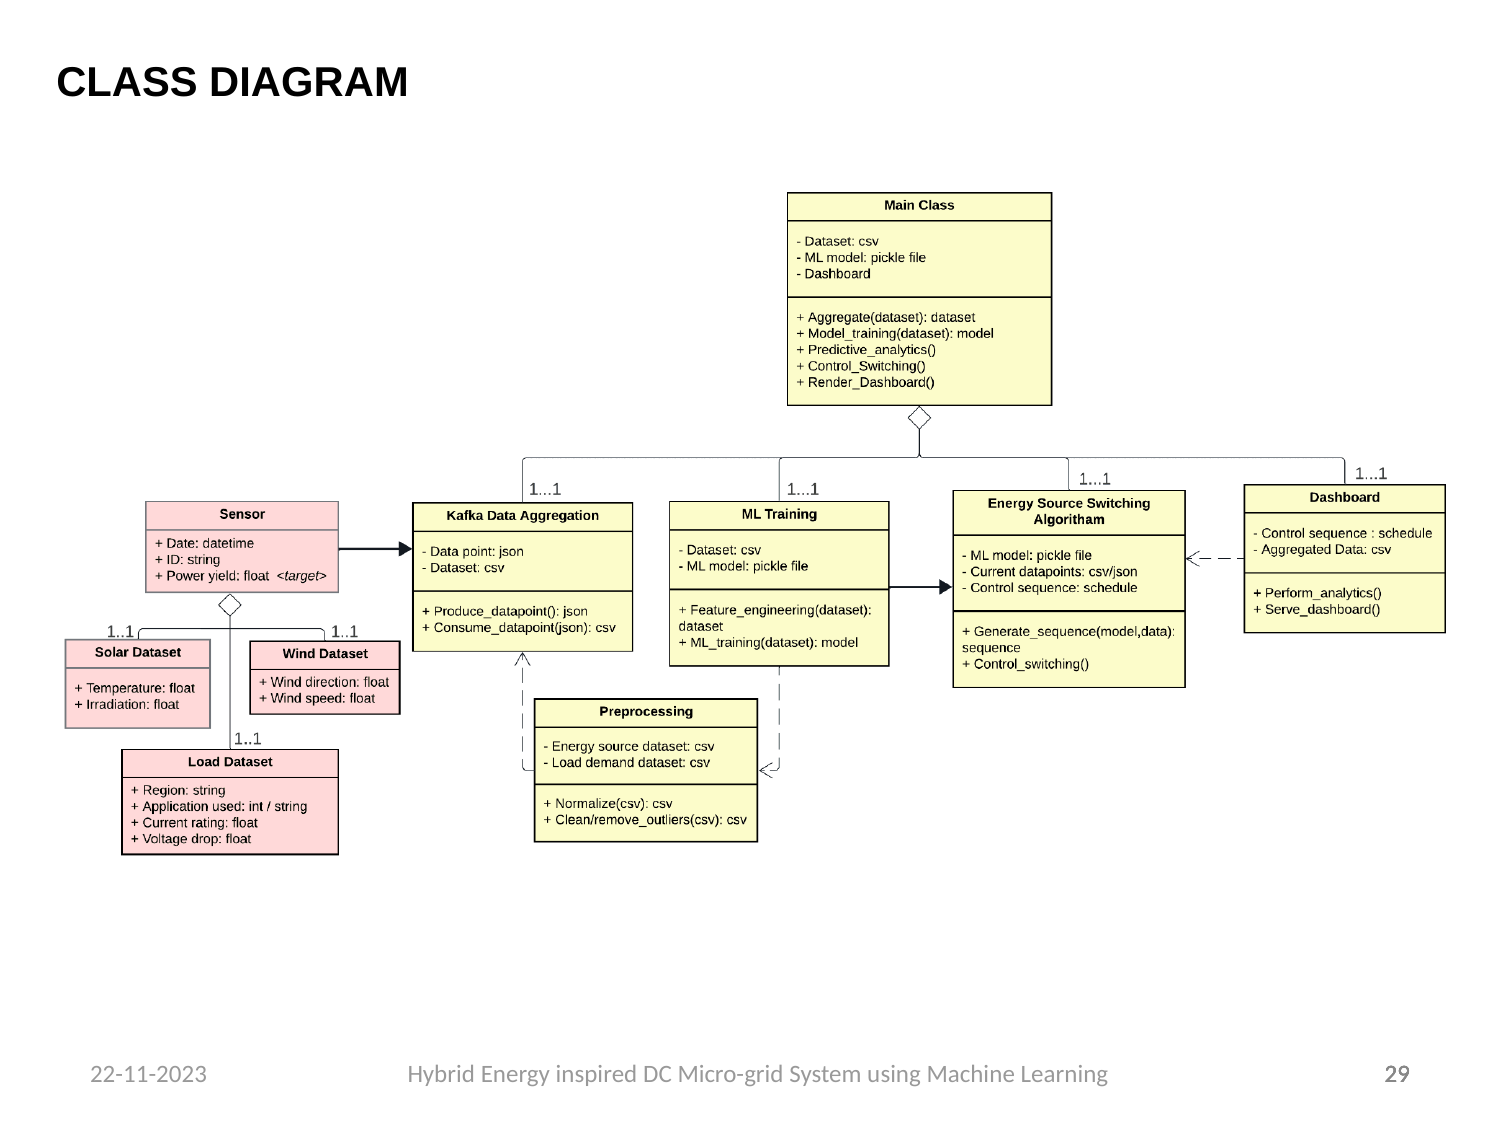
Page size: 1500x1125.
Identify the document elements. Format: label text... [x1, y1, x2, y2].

text_box CLASS DIAGRAM [41, 32, 534, 120]
picture [0, 162, 1476, 884]
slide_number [75, 1042, 1285, 1103]
slide_number ‹#› [1285, 1042, 1425, 1103]
